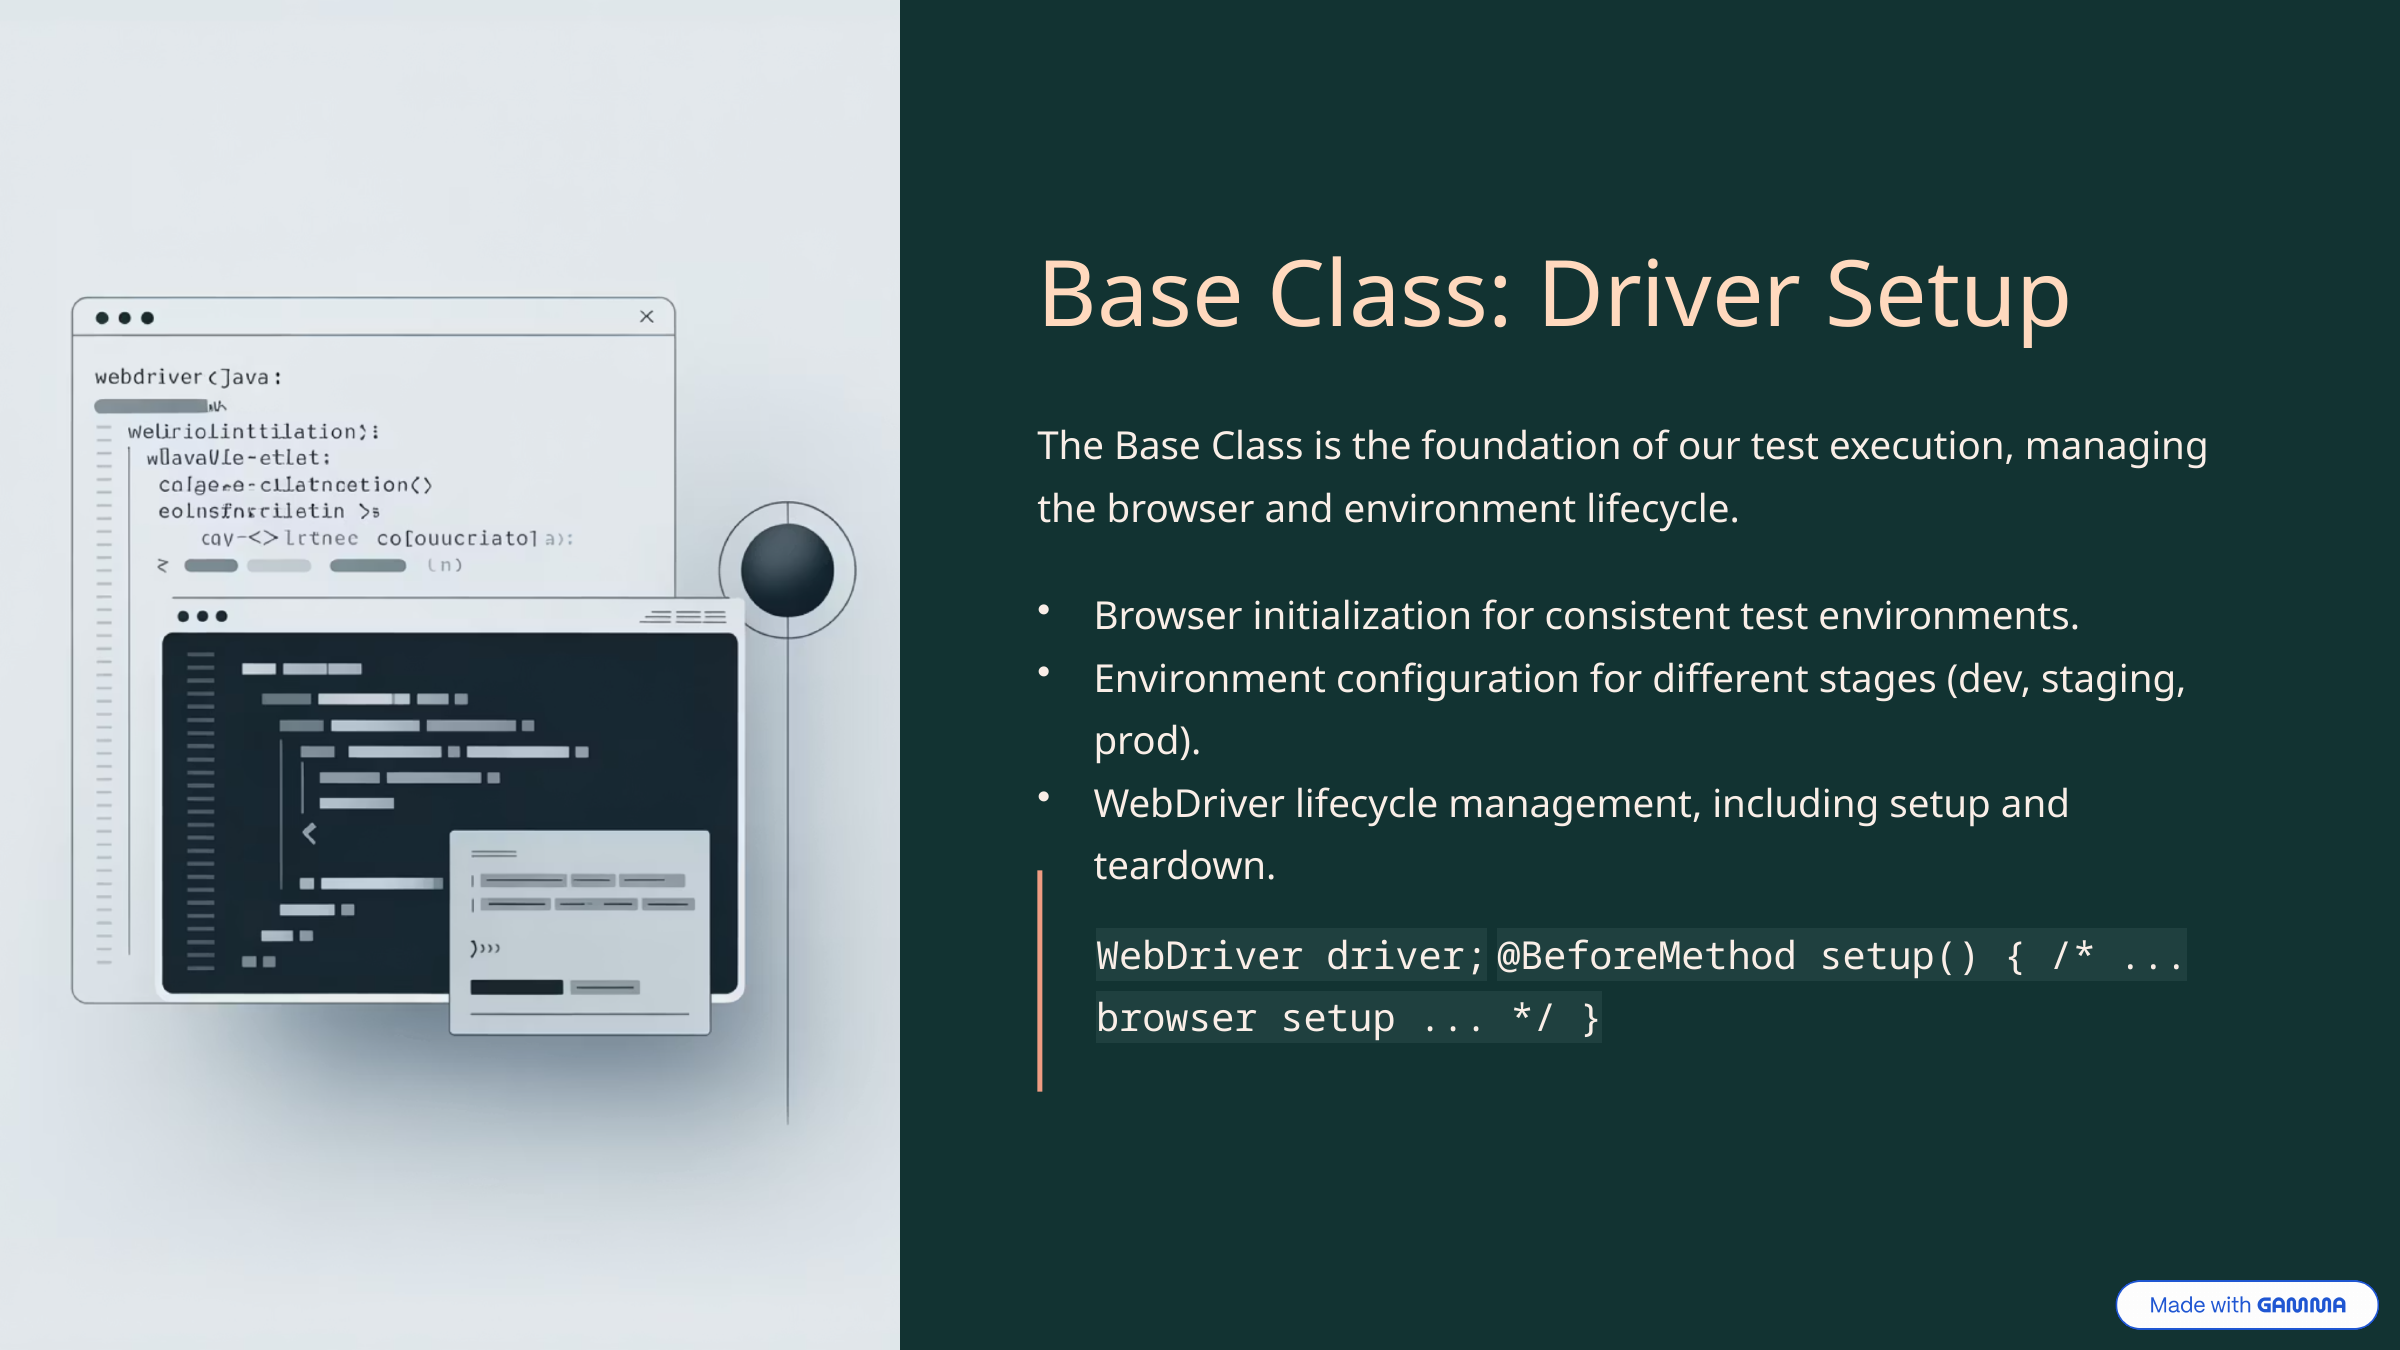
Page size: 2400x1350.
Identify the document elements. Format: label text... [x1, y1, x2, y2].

picture [2106, 1271, 2389, 1339]
text_box Browser initialization for consistent test environments. Environment configuration for different stages (dev, staging, prod). WebDriver lifecycle management, including setup and teardown. [1037, 574, 2263, 827]
text_box Base Class: Driver Setup [1037, 230, 2029, 347]
picture [0, 0, 900, 1350]
text_box [1037, 870, 1043, 1092]
text_box The Base Class is the foundation of our test execution, managing the browser and environment lifecycle. [1037, 404, 2263, 531]
text_box WebDriver driver; @BeforeMethod setup() { /* ... browser setup ... */ } [1096, 914, 2263, 1048]
